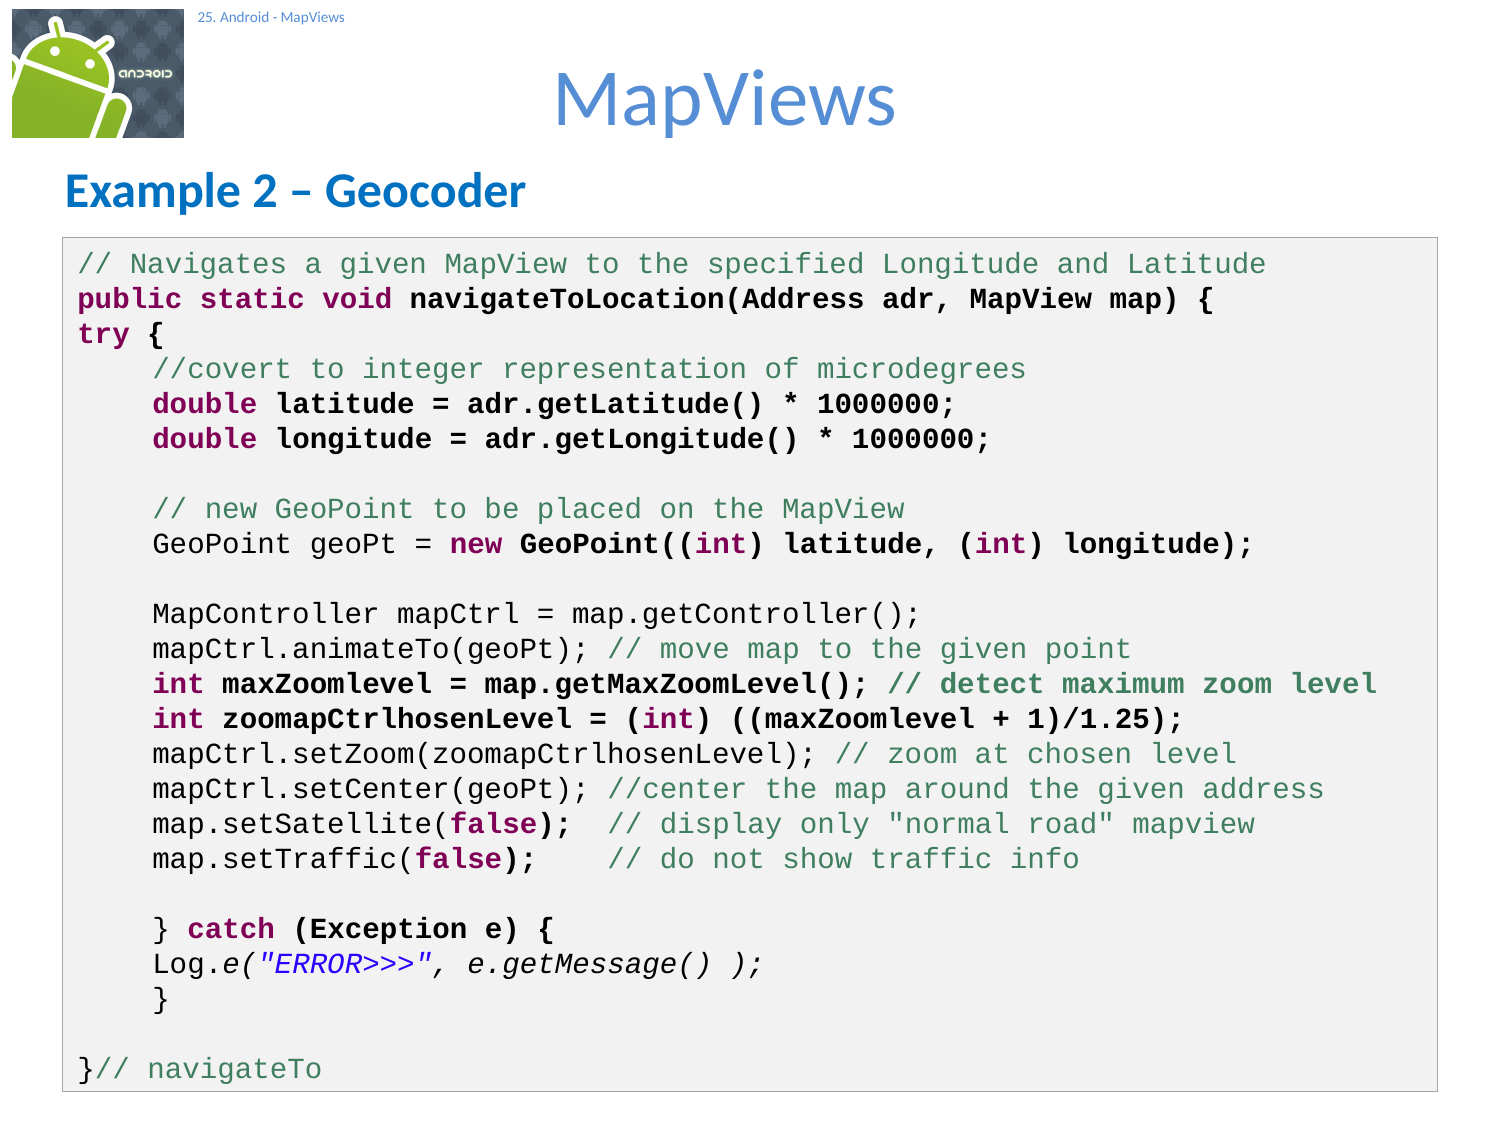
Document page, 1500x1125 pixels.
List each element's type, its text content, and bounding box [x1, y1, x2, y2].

text_box Example 2 – Geocoder [49, 149, 1400, 225]
text_box 176 [1074, 1092, 1425, 1103]
text_box 25. Android - MapViews MapViews [49, 7, 1400, 149]
text_box // Navigates a given MapView to the specified Longitude and Latitude public static void navigateToLocation(Address adr, MapView map) { try { //covert to integer representation of microdegrees double latitude = adr.getLatitude() * 1000000; double longitude = adr.getLongitude() * 1000000; // new GeoPoint to be placed on the MapView GeoPoint geoPt = new GeoPoint((int) latitude, (int) longitude); MapController mapCtrl = map.getController(); mapCtrl.animateTo(geoPt); // move map to the given point int maxZoomlevel = map.getMaxZoomLevel(); // detect maximum zoom level int zoomapCtrlhosenLevel = (int) ((maxZoomlevel + 1)/1.25); mapCtrl.setZoom(zoomapCtrlhosenLevel); // zoom at chosen level mapCtrl.setCenter(geoPt); //center the map around the given address map.setSatellite(false); // display only "normal road" mapview map.setTraffic(false); // do not show traffic info } catch (Exception e) { Log.e("ERROR>>>", e.getMessage() ); } }// navigateTo [62, 237, 1438, 1092]
picture [12, 9, 184, 138]
